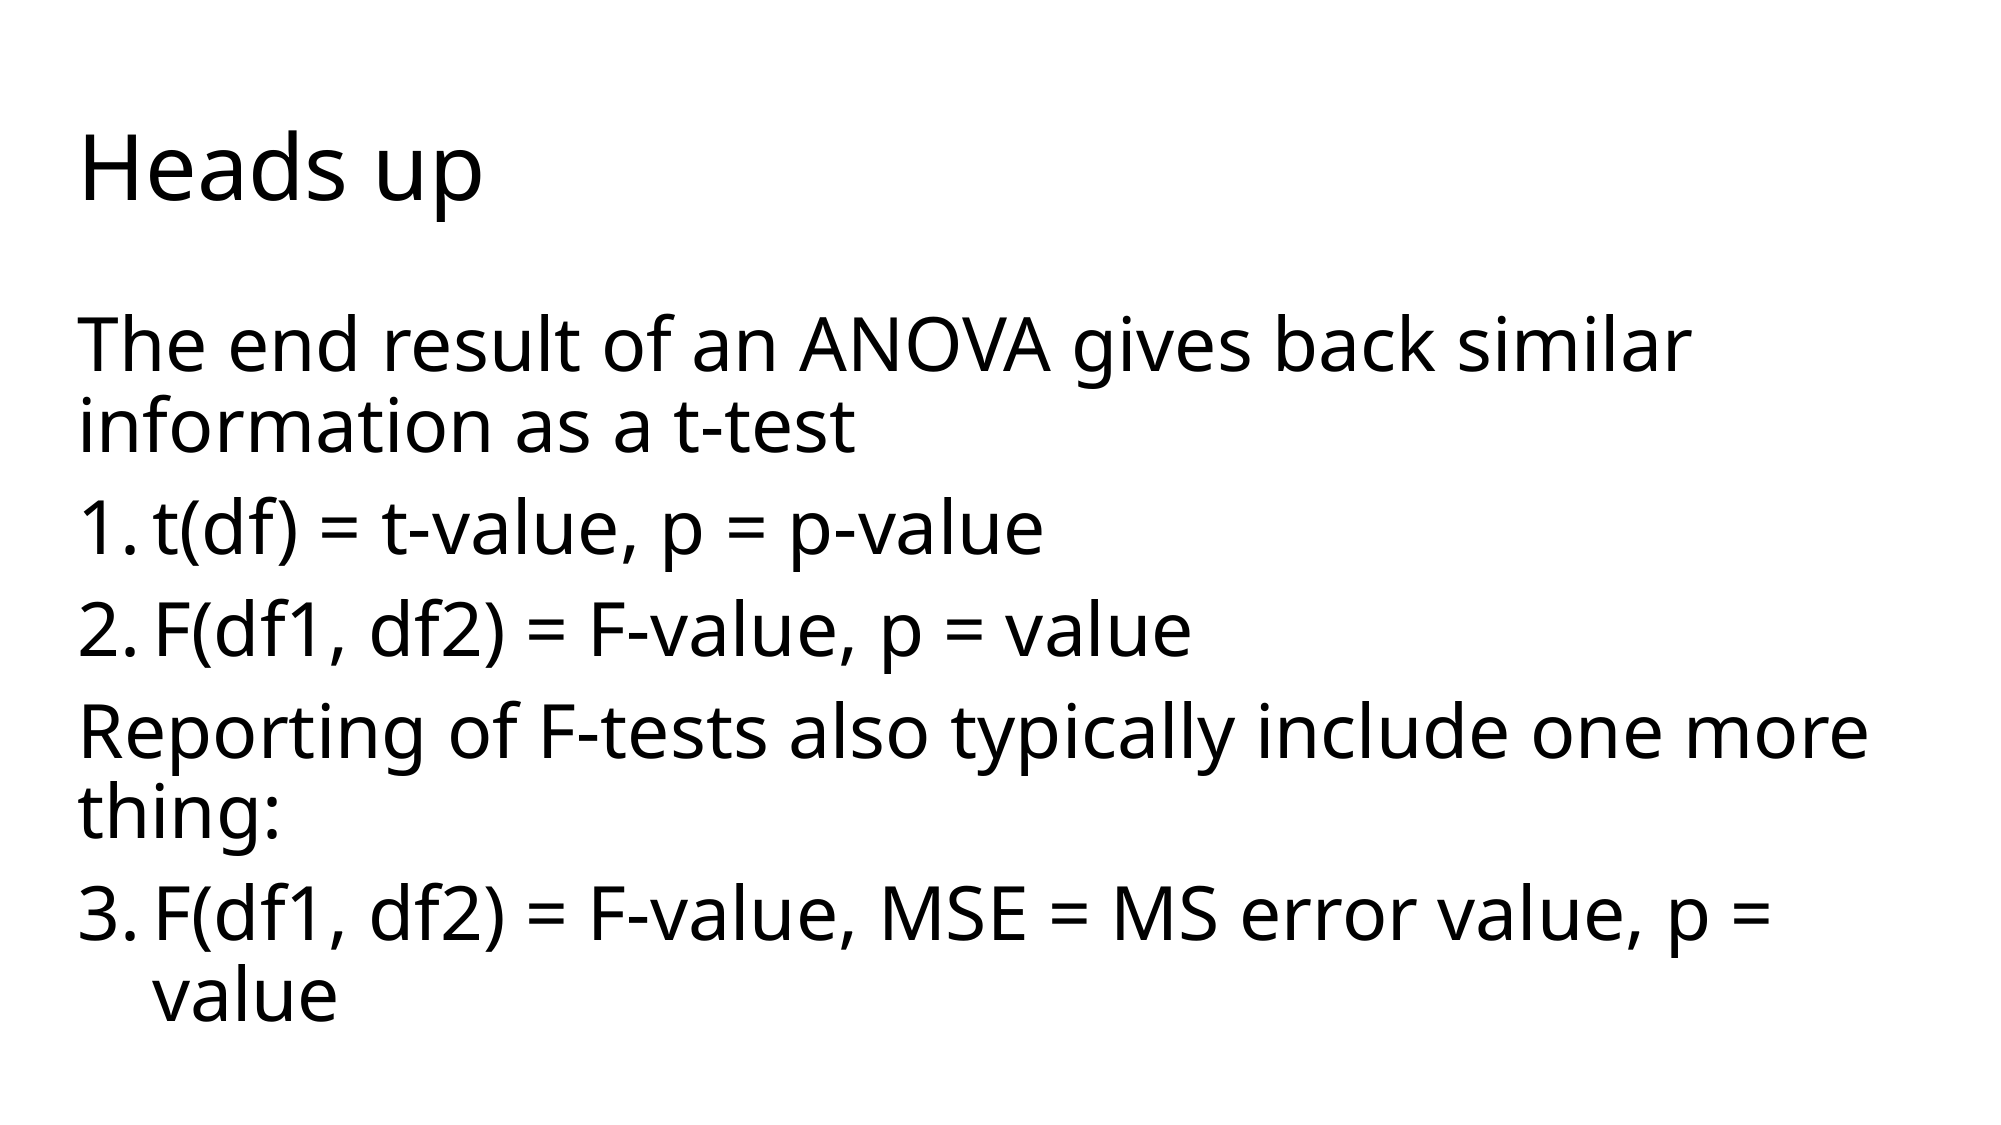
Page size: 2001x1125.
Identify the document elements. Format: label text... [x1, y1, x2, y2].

list The end result of an ANOVA gives back similar information as a t-test t(df) = t-value, p = p-value F(df1, df2) = F-value, p = value Reporting of F-tests also typically include one more thing: F(df1, df2) = F-value, MSE = MS error value, p = value [62, 299, 1938, 1014]
title Heads up [62, 62, 1938, 280]
